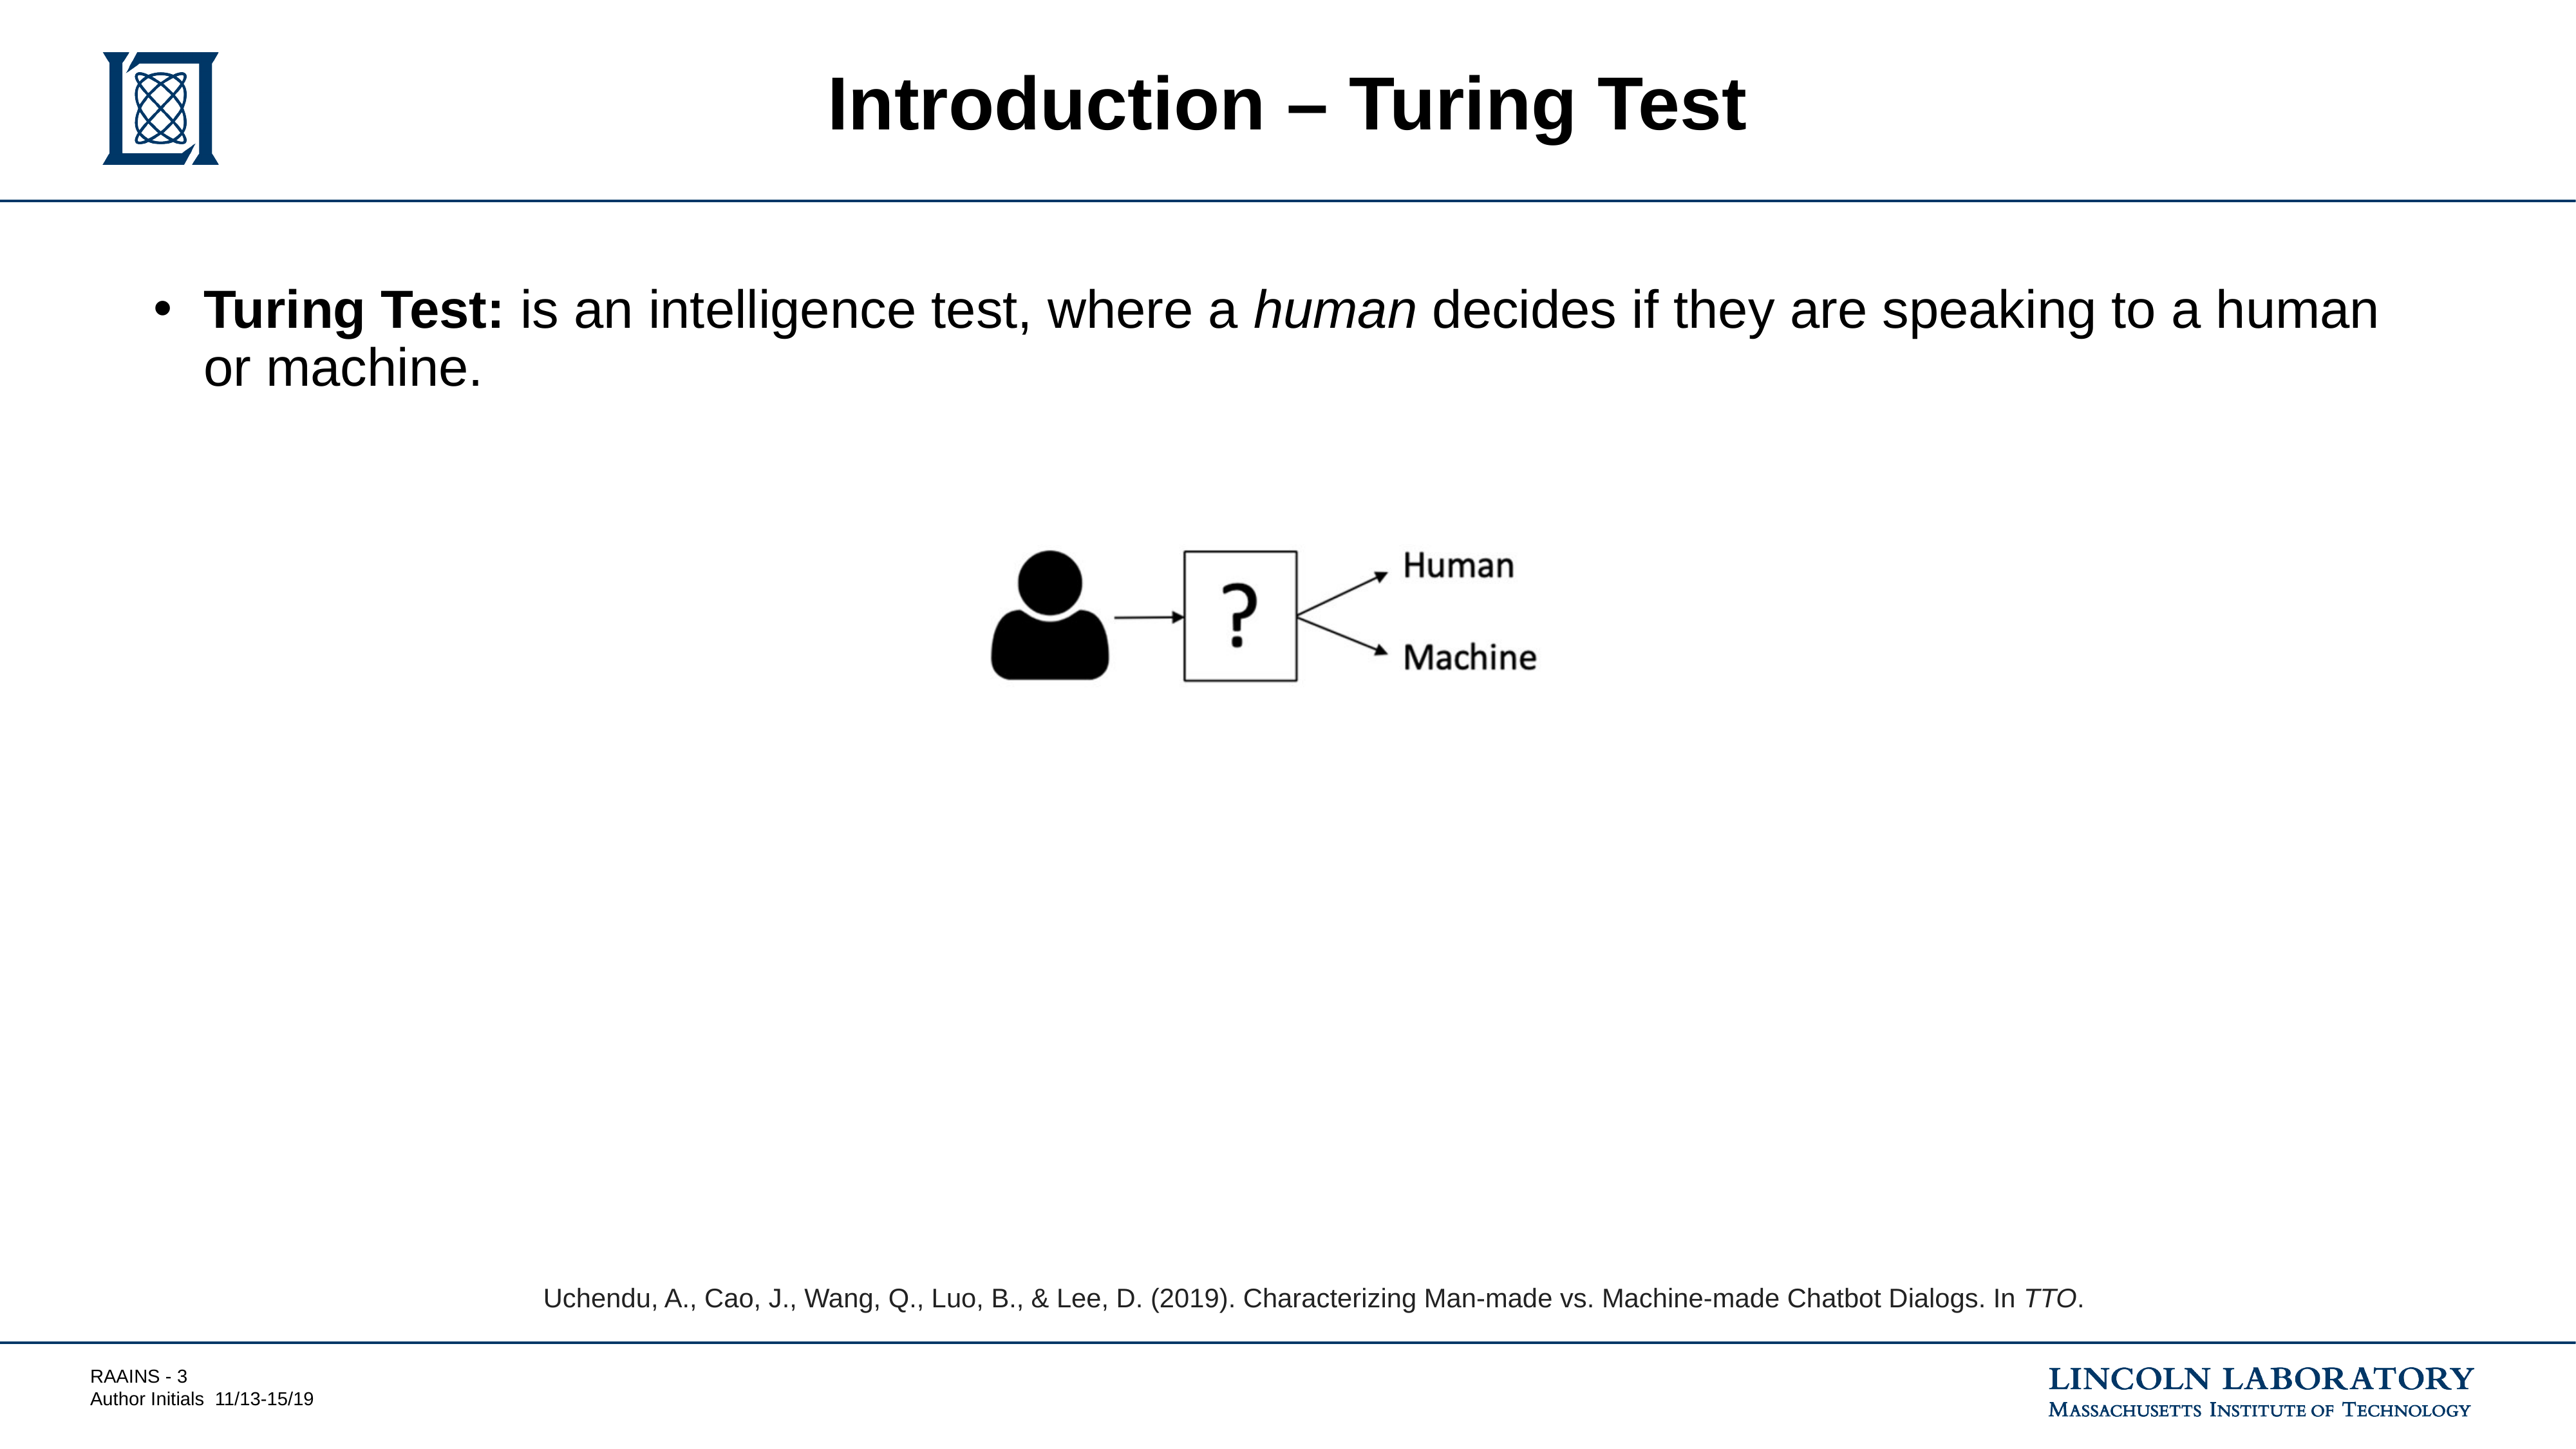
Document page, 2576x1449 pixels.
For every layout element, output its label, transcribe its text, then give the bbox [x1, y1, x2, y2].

picture [102, 52, 219, 165]
title Introduction – Turing Test [265, 21, 2311, 194]
text_box Uchendu, A., Cao, J., Wang, Q., Luo, B., & Lee, D. (2019). Characterizing Man-made vs. Machine-made Chatbot Dialogs. In TTO. [160, 1276, 2468, 1318]
picture [967, 536, 1547, 694]
list Turing Test: is an intelligence test, where a human decides if they are speaking to a human or machine. [134, 272, 2442, 1293]
picture [2046, 1367, 2474, 1417]
